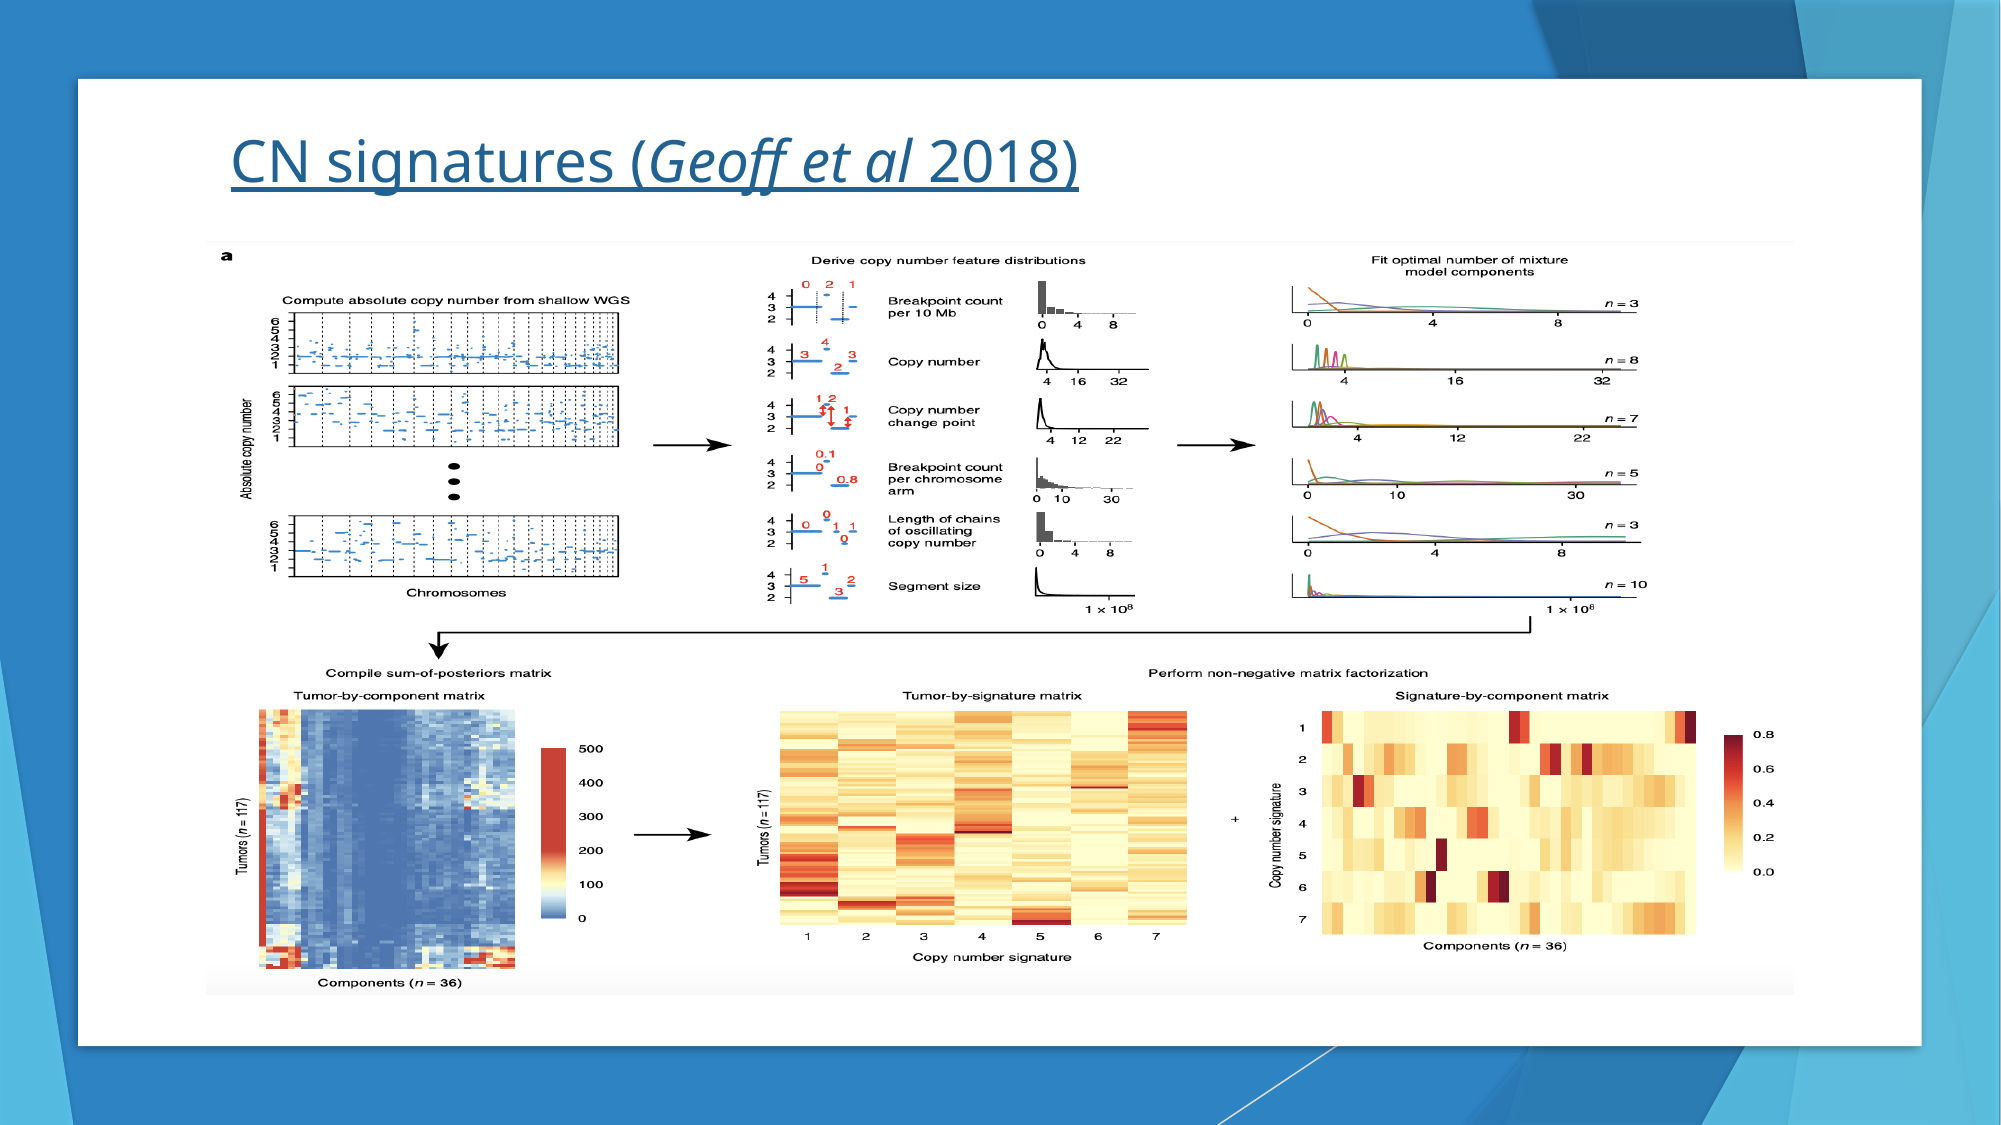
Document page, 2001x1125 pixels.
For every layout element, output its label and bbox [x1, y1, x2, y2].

text_box [0, 0, 2000, 1125]
picture [205, 241, 1795, 996]
